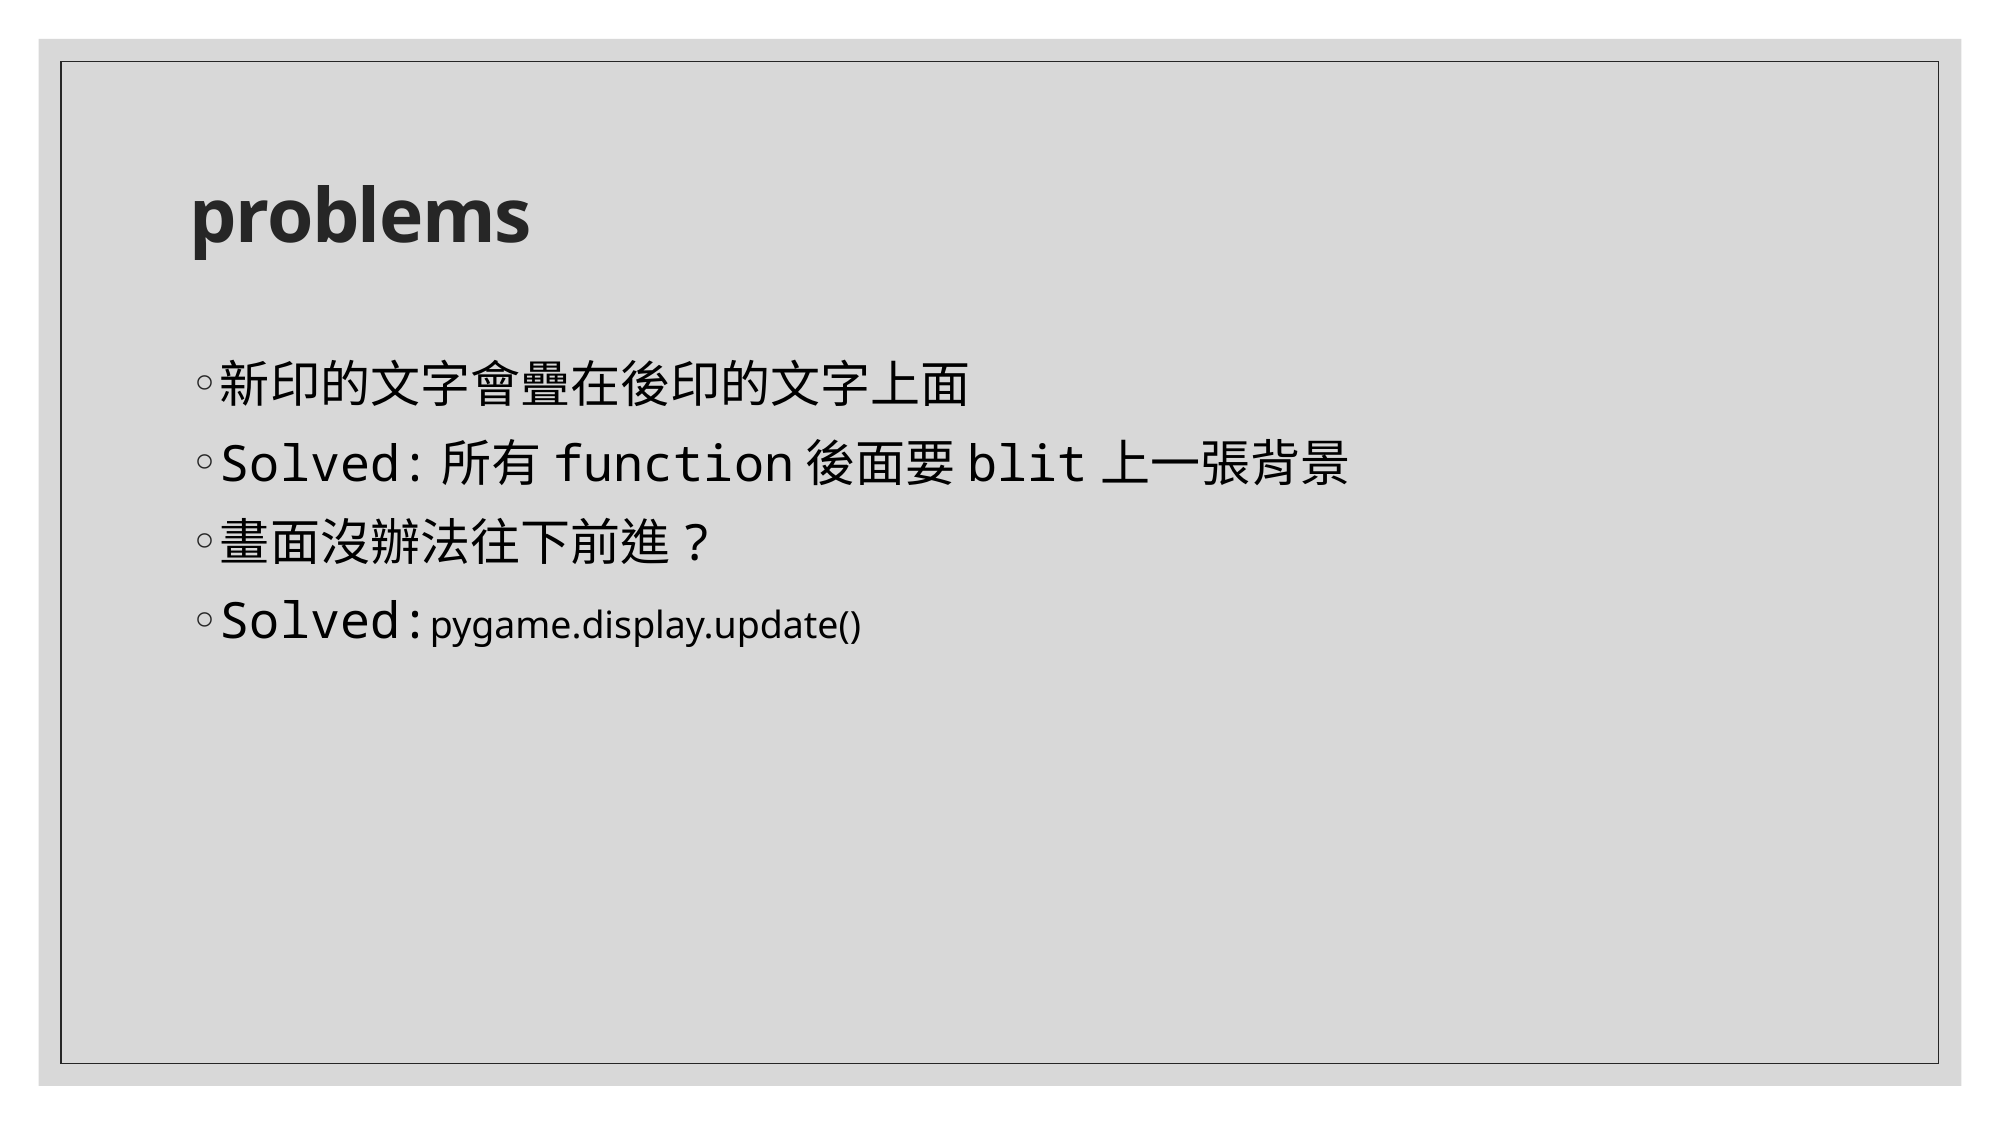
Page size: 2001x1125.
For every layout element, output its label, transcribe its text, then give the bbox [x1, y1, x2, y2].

list 新印的文字會疊在後印的文字上面 Solved:所有function後面要blit上一張背景 畫面沒辦法往下前進? Solved:pygame.display.update() [174, 345, 1825, 977]
title problems [174, 105, 1825, 331]
